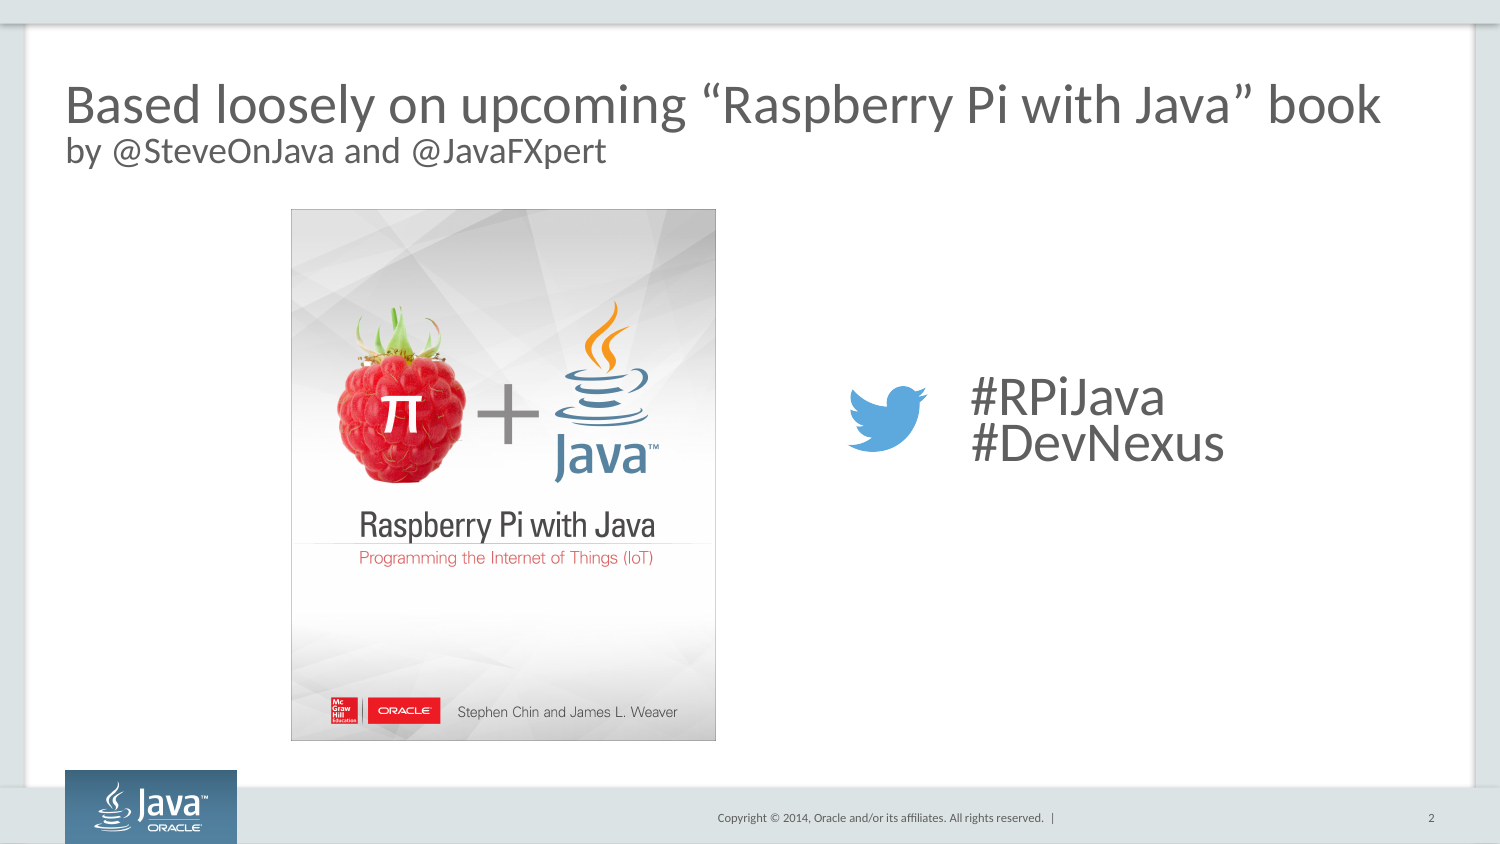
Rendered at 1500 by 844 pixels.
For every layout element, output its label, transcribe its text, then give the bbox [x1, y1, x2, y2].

picture [291, 209, 716, 741]
picture [65, 770, 237, 844]
text_box #DevNexus [971, 418, 1290, 473]
text_box #RPiJava [970, 371, 1289, 426]
picture [846, 386, 928, 452]
slide_number 2 [1387, 806, 1435, 830]
title Based loosely on upcoming “Raspberry Pi with Java” book by @SteveOnJava and @JavaFXpert [65, 50, 1402, 171]
